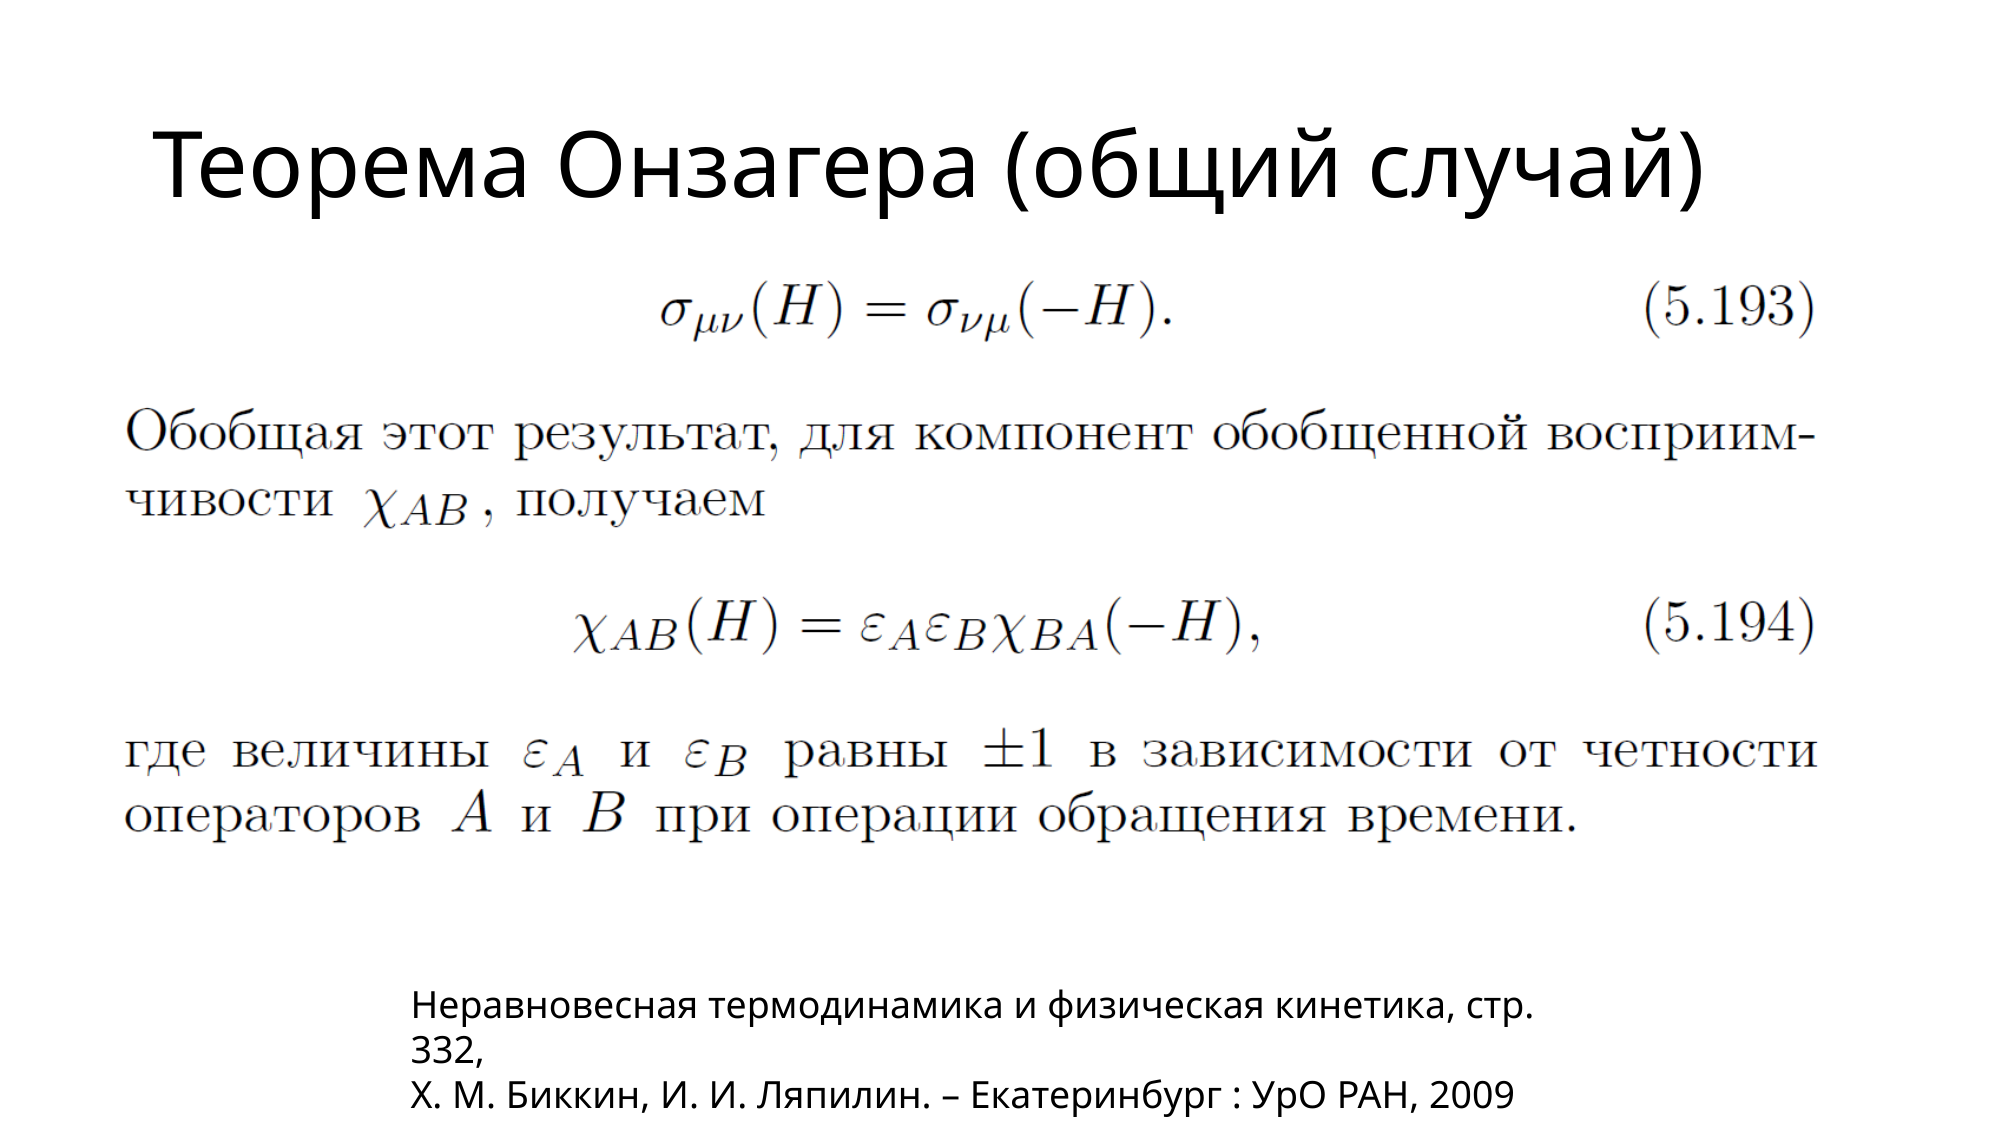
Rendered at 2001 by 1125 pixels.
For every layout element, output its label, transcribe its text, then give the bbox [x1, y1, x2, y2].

text_box Неравновесная термодинамика и физическая кинетика, стр. 332, Х. М. Биккин, И. И. Ляпилин. – Екатеринбург : УрО РАН, 2009 [395, 973, 1632, 1124]
title Теорема Онзагера (общий случай) [137, 58, 1863, 277]
picture [98, 243, 1829, 873]
